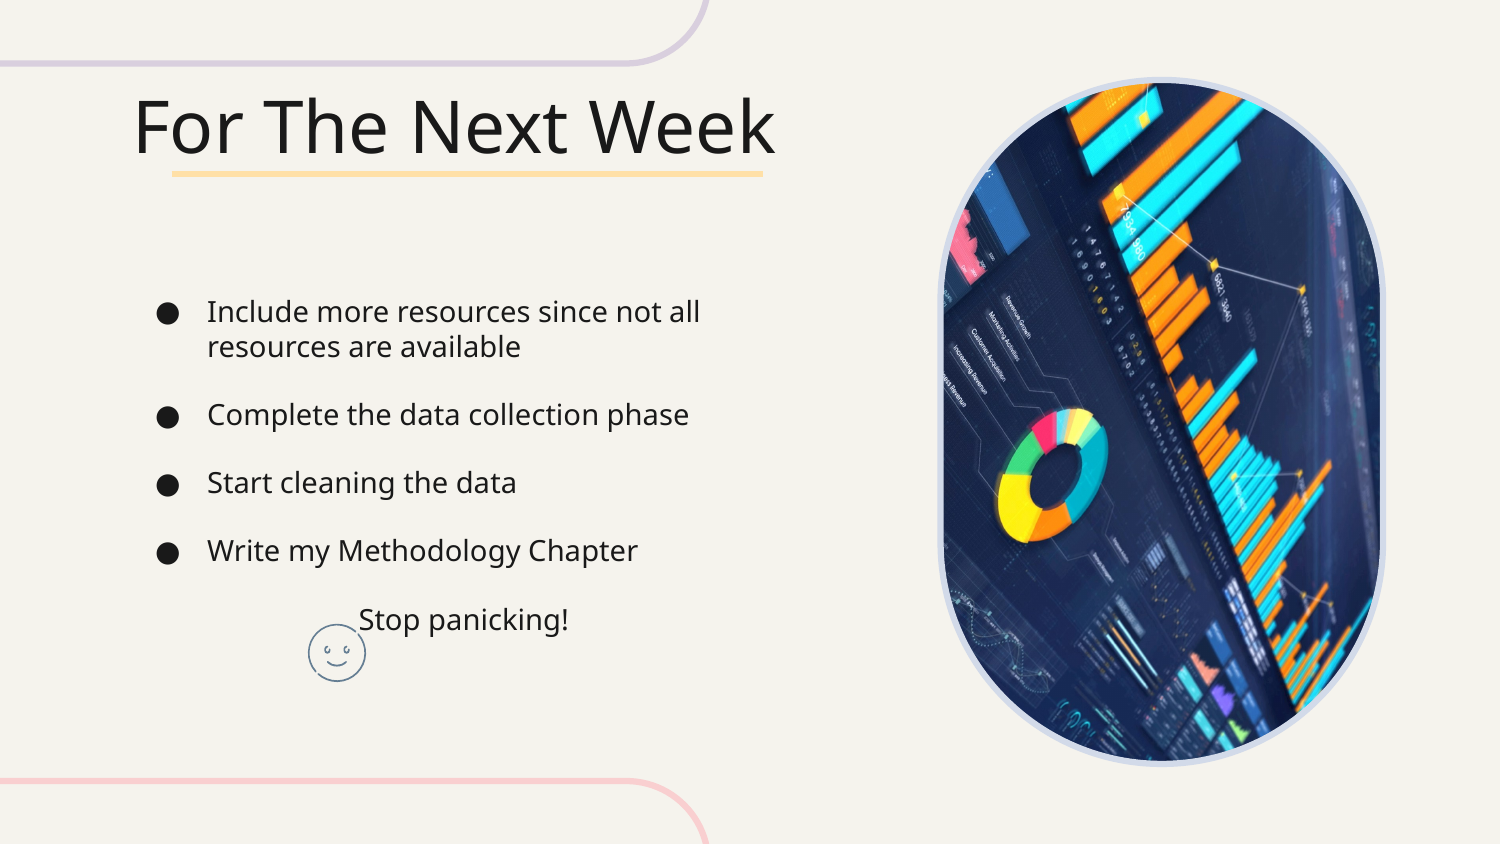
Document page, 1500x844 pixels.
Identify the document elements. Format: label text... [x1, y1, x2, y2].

subtitle Include more resources since not all resources are available Complete the data collection phase Start cleaning the data Write my Methodology Chapter Stop panicking! [116, 277, 796, 710]
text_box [307, 623, 367, 683]
title For The Next Week [116, 88, 839, 183]
picture [819, 84, 1500, 760]
